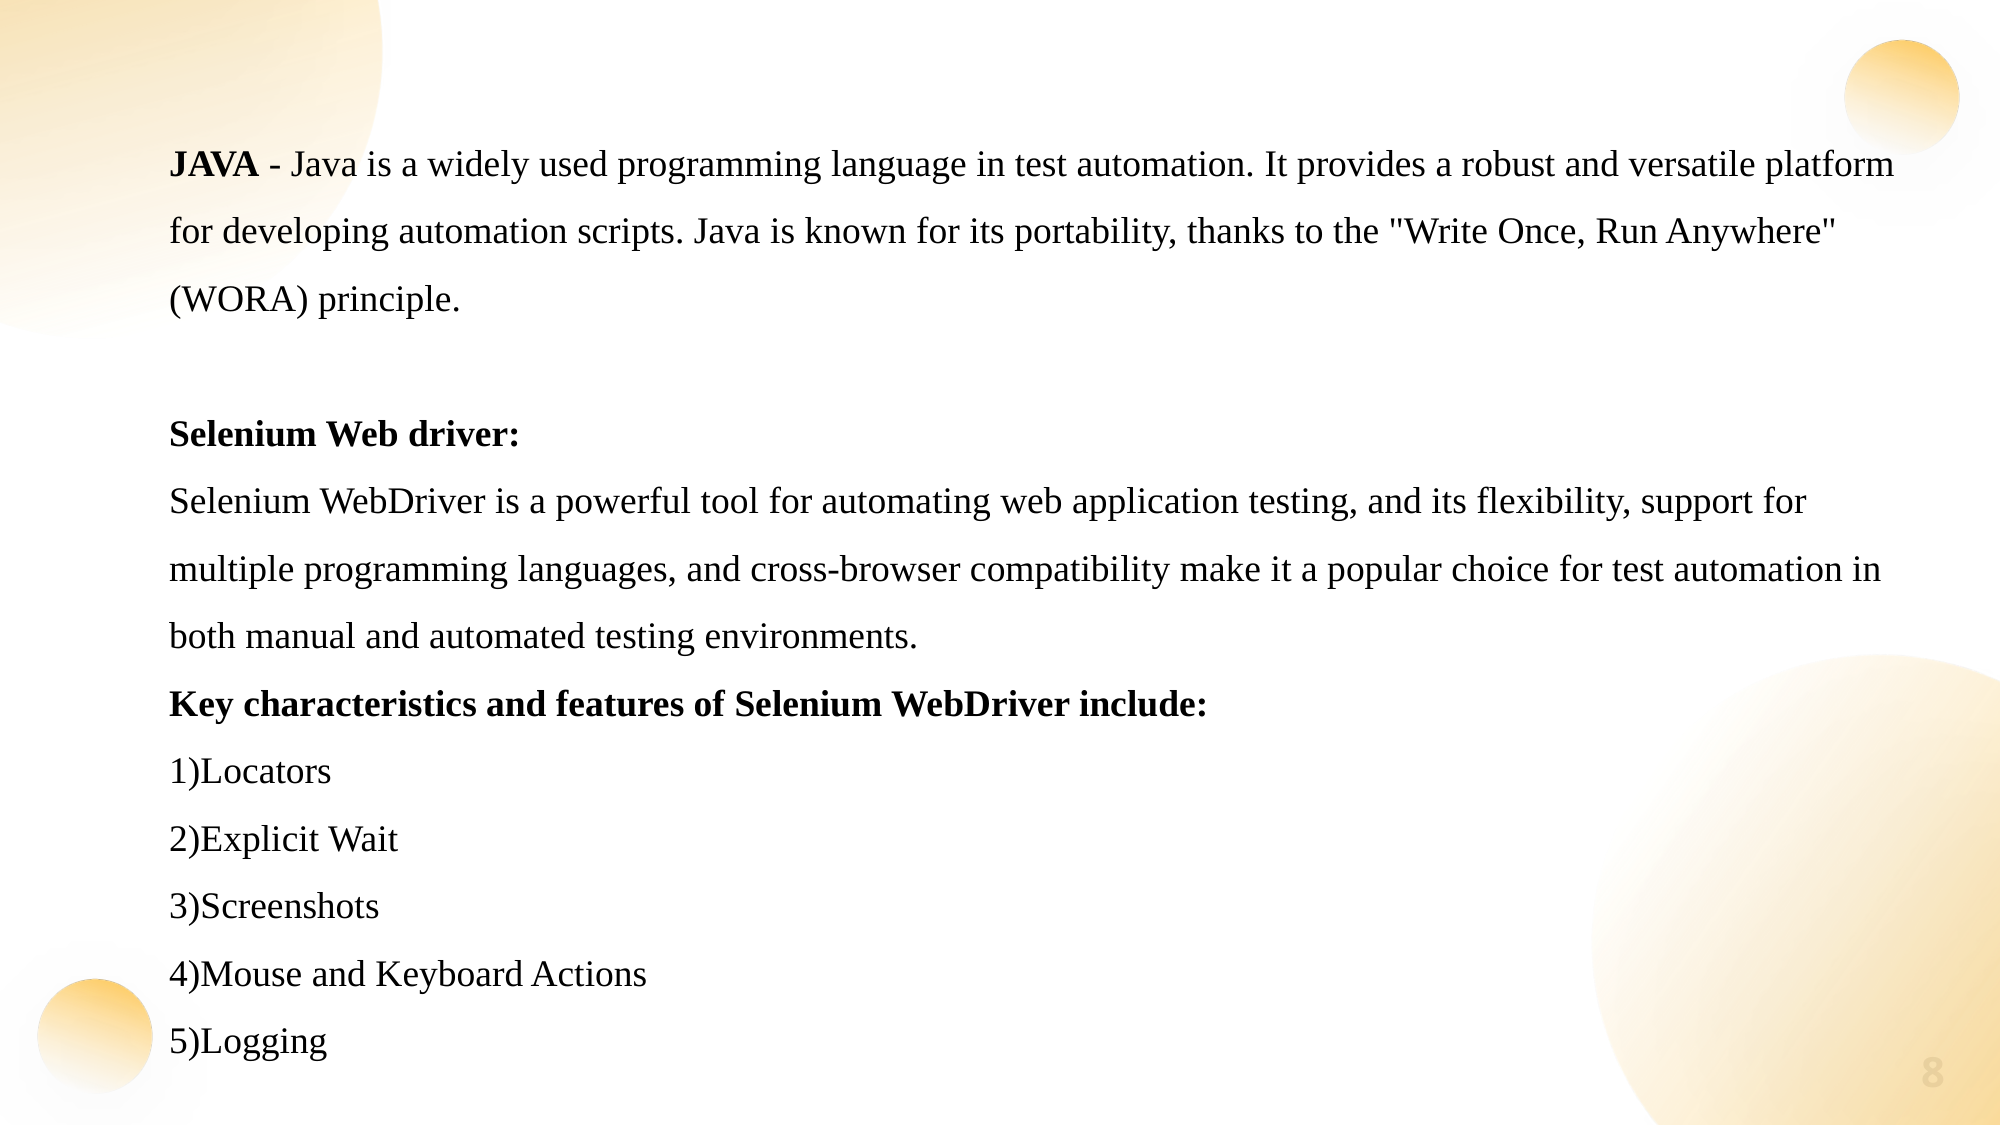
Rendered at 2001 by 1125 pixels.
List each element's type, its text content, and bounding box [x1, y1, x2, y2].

text_box JAVA - Java is a widely used programming language in test automation. It provides a robust and versatile platform for developing automation scripts. Java is known for its portability, thanks to the "Write Once, Run Anywhere" (WORA) principle. Selenium Web driver: Selenium WebDriver is a powerful tool for automating web application testing, and its flexibility, support for multiple programming languages, and cross-browser compatibility make it a popular choice for test automation in both manual and automated testing environments. Key characteristics and features of Selenium WebDriver include: 1)Locators 2)Explicit Wait 3)Screenshots 4)Mouse and Keyboard Actions 5)Logging [154, 109, 1924, 1125]
picture [0, 0, 471, 412]
picture [1709, 0, 2000, 320]
picture [1361, 426, 2000, 1125]
picture [0, 874, 287, 1125]
